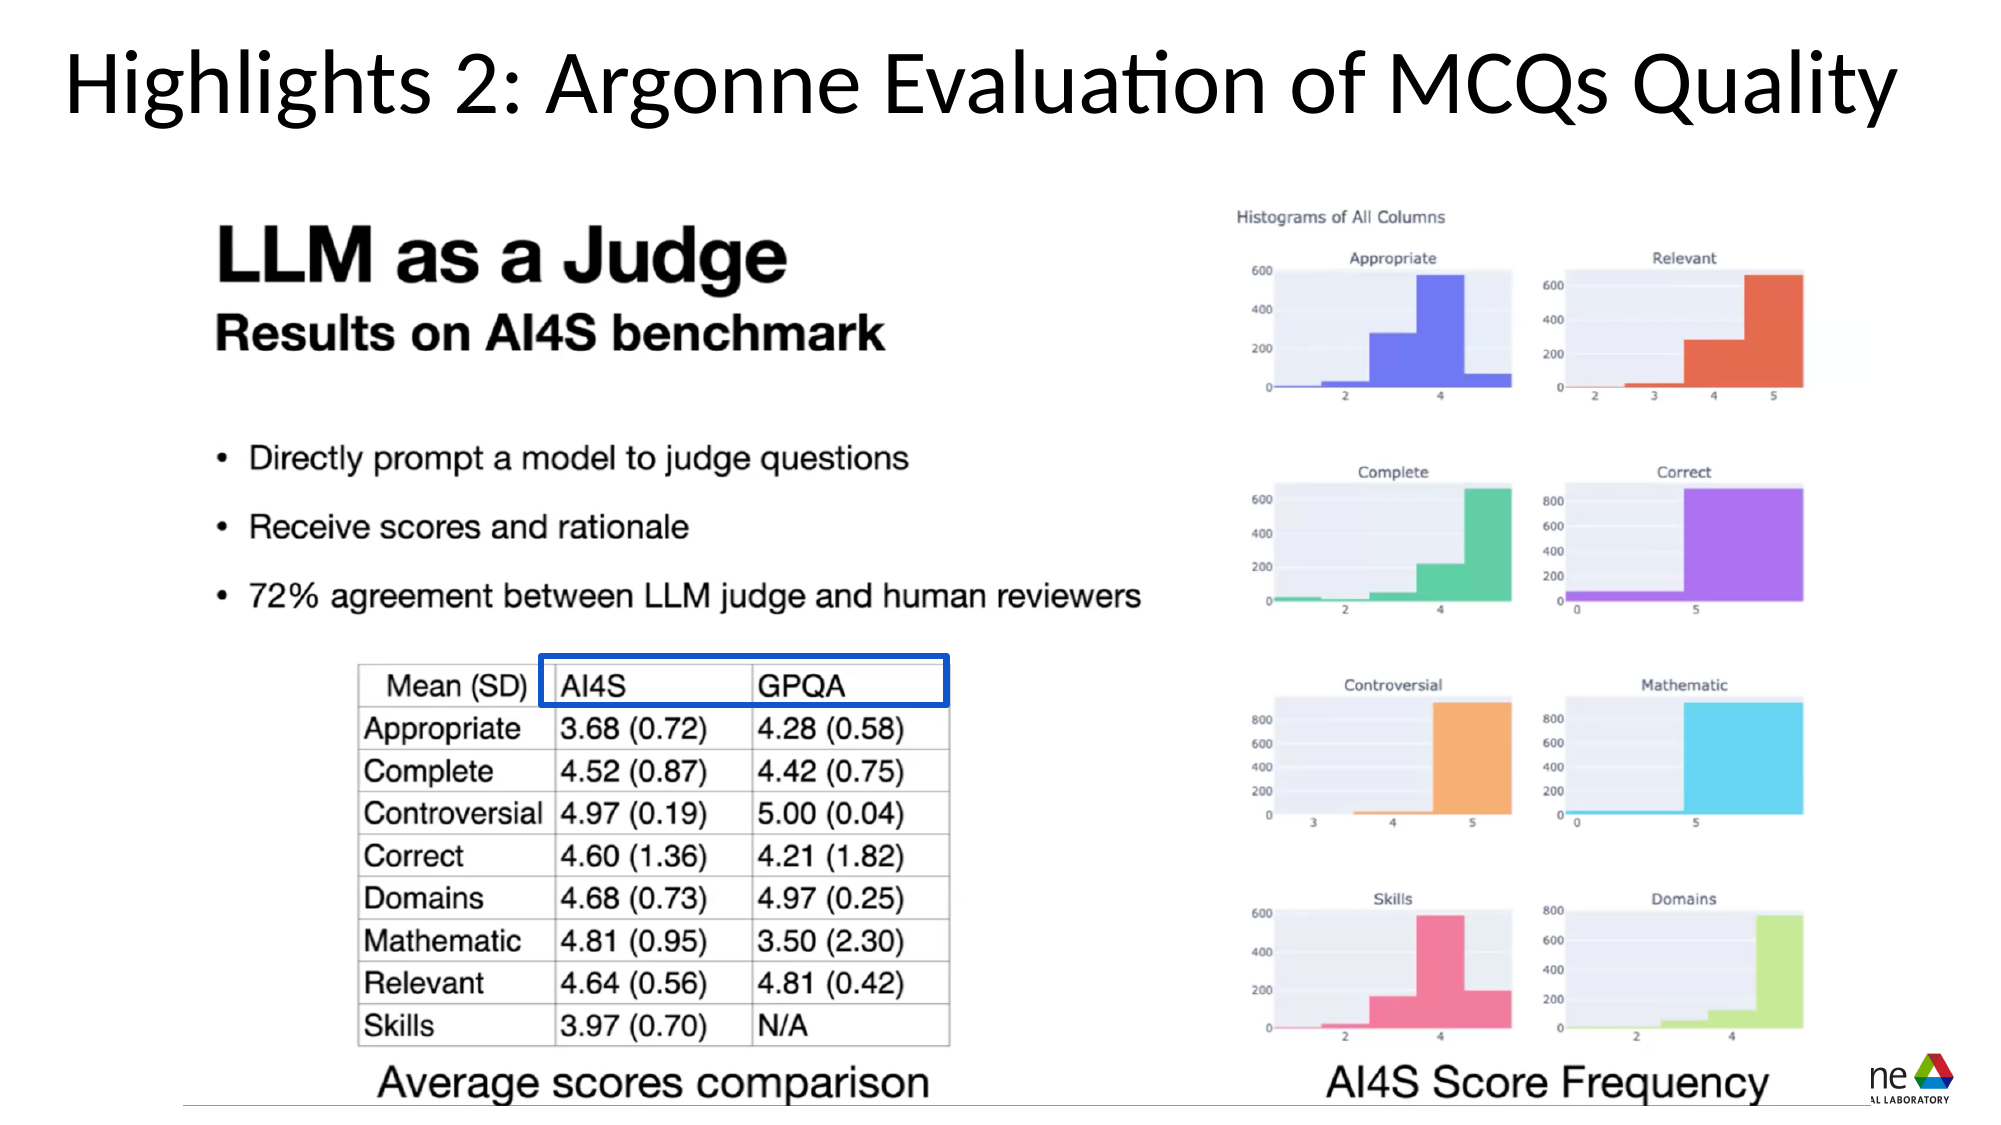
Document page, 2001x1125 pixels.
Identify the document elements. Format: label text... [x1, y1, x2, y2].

title Highlights 2: Argonne Evaluation of MCQs Quality [49, 19, 1989, 187]
picture [182, 186, 1965, 1115]
